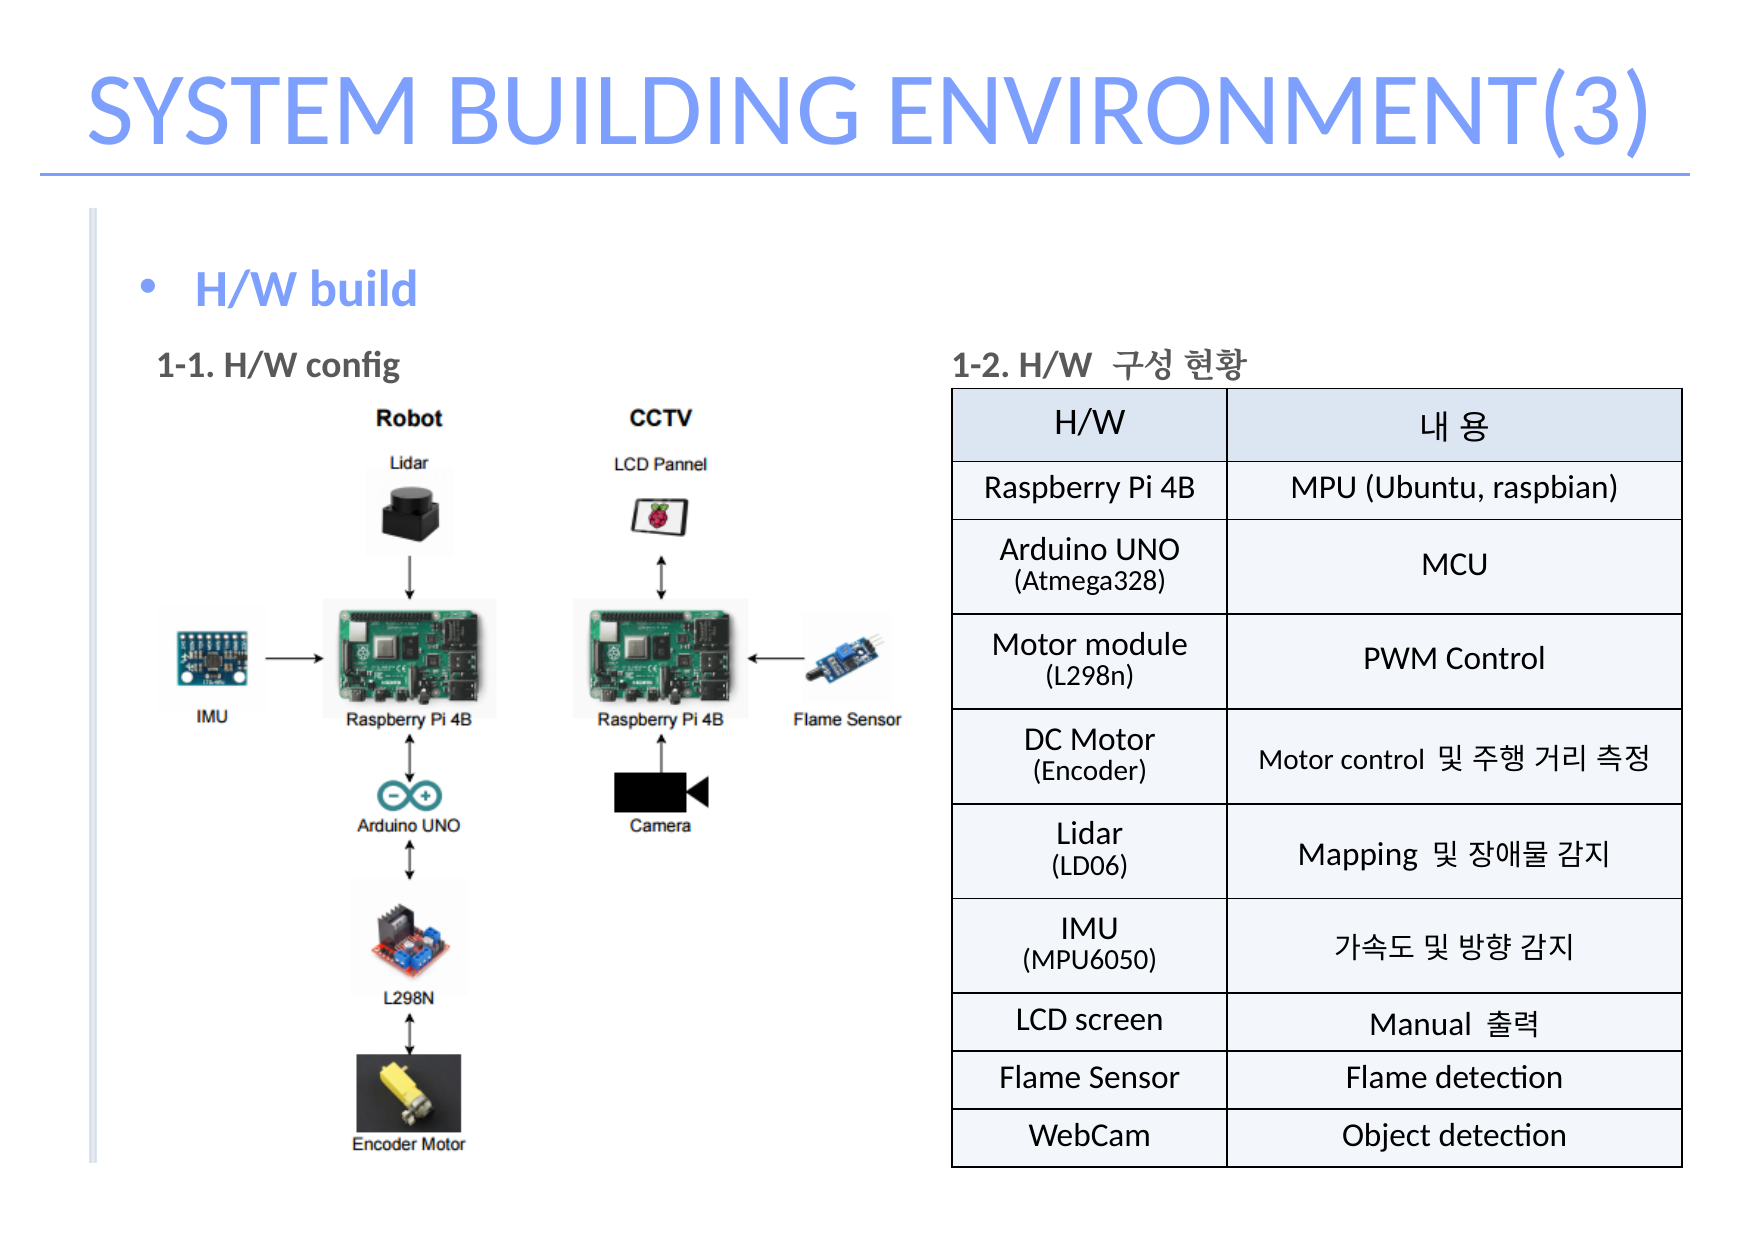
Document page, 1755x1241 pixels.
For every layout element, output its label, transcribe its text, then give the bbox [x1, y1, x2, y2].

table_cell DC Motor (Encoder) [953, 710, 1226, 803]
table_header 내 용 [1228, 389, 1681, 461]
table_cell Flame Sensor [953, 1052, 1226, 1108]
table_cell Mapping 및 장애물 감지 [1228, 805, 1681, 898]
table_cell Arduino UNO (Atmega328) [953, 520, 1226, 613]
table_cell MCU [1228, 520, 1681, 613]
table_cell WebCam [953, 1110, 1226, 1166]
table_cell LCD screen [953, 994, 1226, 1050]
table_cell PWM Control [1228, 615, 1681, 708]
picture [152, 388, 916, 1168]
table_cell IMU (MPU6050) [953, 899, 1226, 992]
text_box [89, 207, 98, 1164]
table_cell MPU (Ubuntu, raspbian) [1228, 462, 1681, 519]
text_box SYSTEM BUILDING ENVIRONMENT(3) [71, 32, 1671, 173]
table_cell Motor module (L298n) [953, 615, 1226, 708]
table_cell Manual 출력 [1228, 994, 1681, 1050]
table_cell Raspberry Pi 4B [953, 462, 1226, 519]
table_cell Flame detection [1228, 1052, 1681, 1108]
table_cell Motor control 및 주행 거리 측정 [1228, 710, 1681, 803]
table_cell Lidar (LD06) [953, 805, 1226, 898]
table_header H/W [953, 389, 1226, 461]
table_cell 가속도 및 방향 감지 [1228, 899, 1681, 992]
text_box H/W build 1-1. H/W config 1-2. H/W 구성 현황 [124, 216, 1263, 393]
table_cell Object detection [1228, 1110, 1681, 1166]
